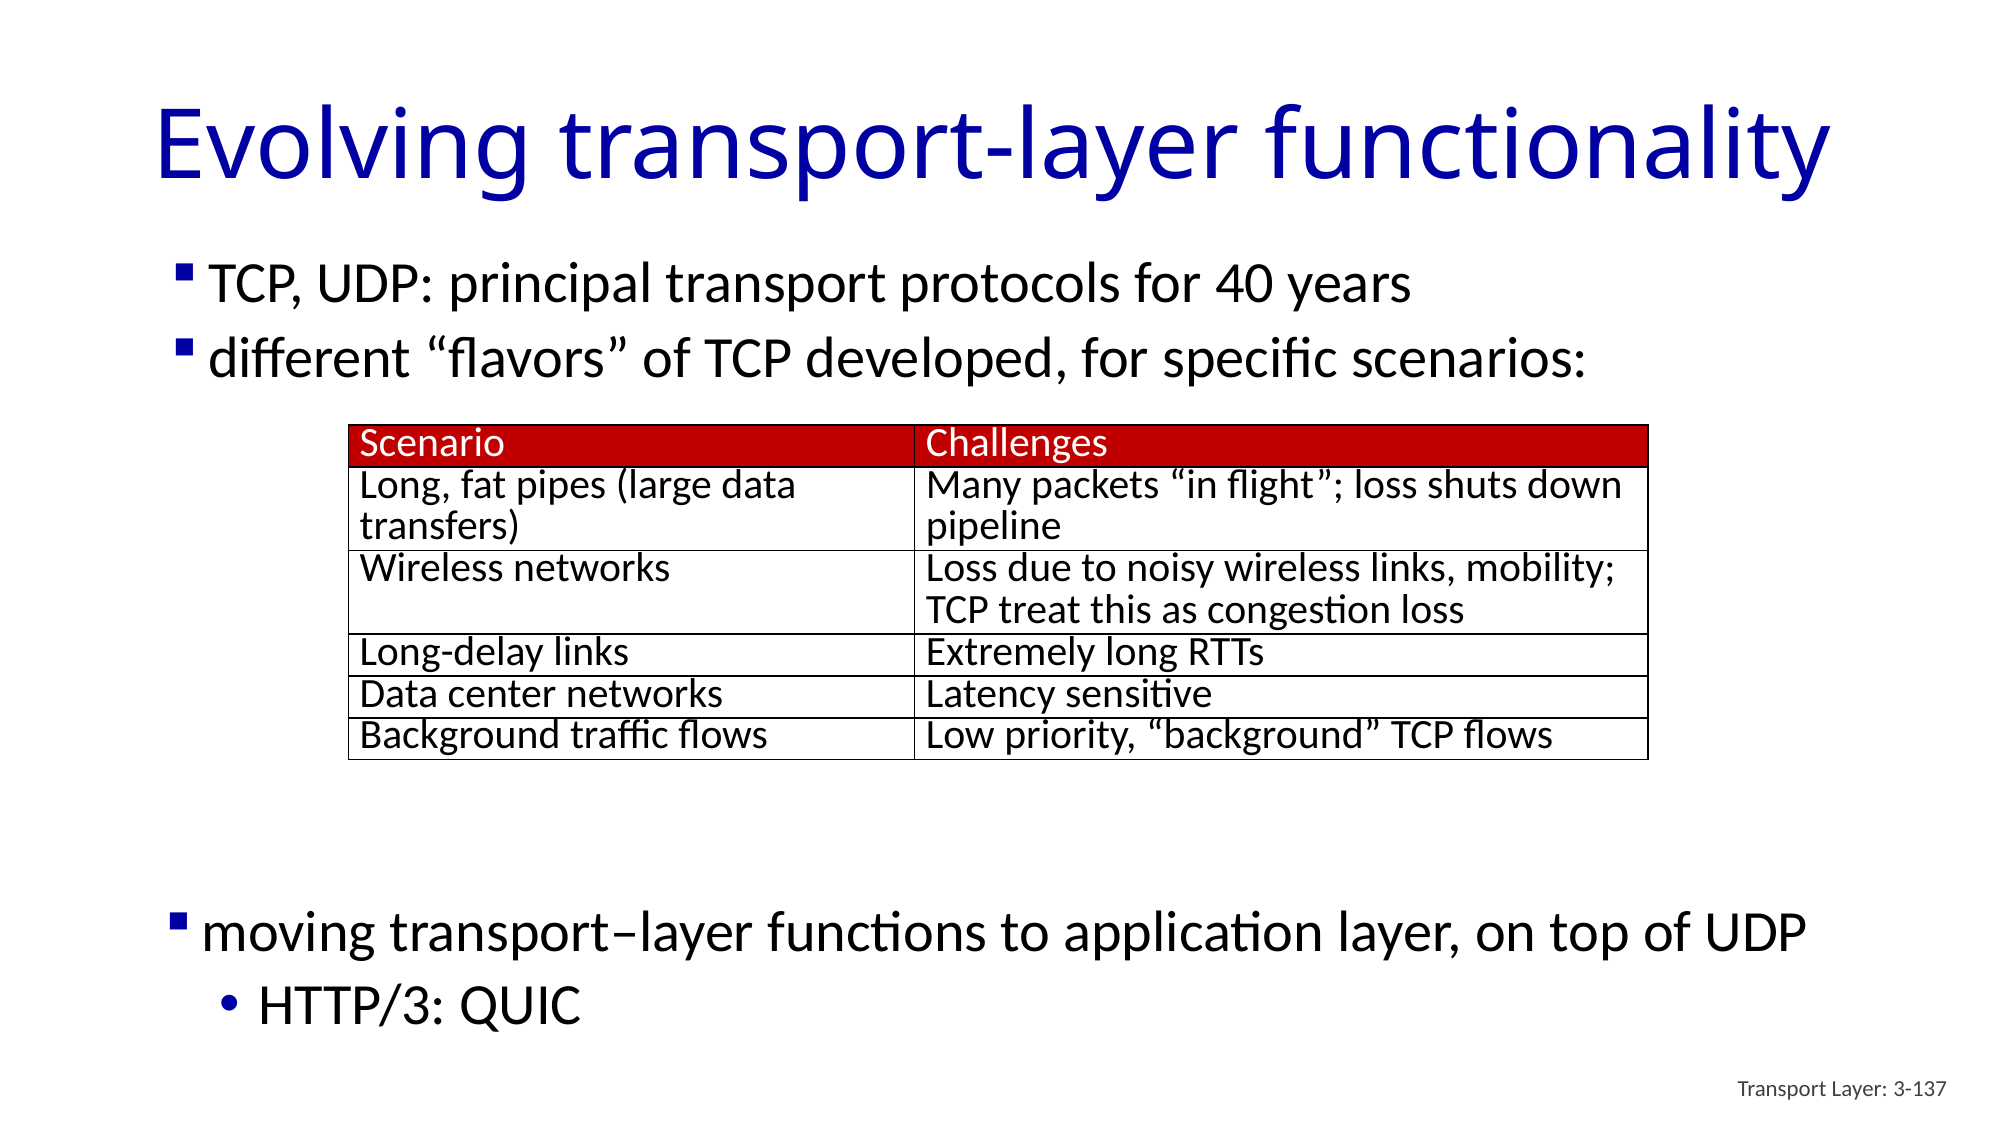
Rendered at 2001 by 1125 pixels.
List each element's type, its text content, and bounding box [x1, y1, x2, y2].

table_cell Low priority, “background” TCP flows [915, 719, 1647, 759]
table_header Scenario [349, 426, 914, 466]
table_cell Extremely long RTTs [915, 635, 1647, 675]
table_cell Latency sensitive [915, 677, 1647, 717]
slide_number Transport Layer: 3-137 [1512, 1056, 1963, 1117]
table_cell Background traffic flows [349, 719, 914, 759]
text_box moving transport–layer functions to application layer, on top of UDP HTTP/3: QUIC [129, 812, 1855, 1057]
table_cell Long-delay links [349, 635, 914, 675]
table_cell Loss due to noisy wireless links, mobility; TCP treat this as congestion loss [915, 551, 1647, 633]
table_cell Many packets “in flight”; loss shuts down pipeline [915, 468, 1647, 550]
table_cell Data center networks [349, 677, 914, 717]
title Evolving transport-layer functionality [137, 74, 1863, 221]
table_header Challenges [915, 426, 1647, 466]
table_cell Wireless networks [349, 551, 914, 633]
list TCP, UDP: principal transport protocols for 40 years different “flavors” of TCP developed, for specific scenarios: [135, 244, 1861, 407]
table_cell Long, fat pipes (large data transfers) [349, 468, 914, 550]
